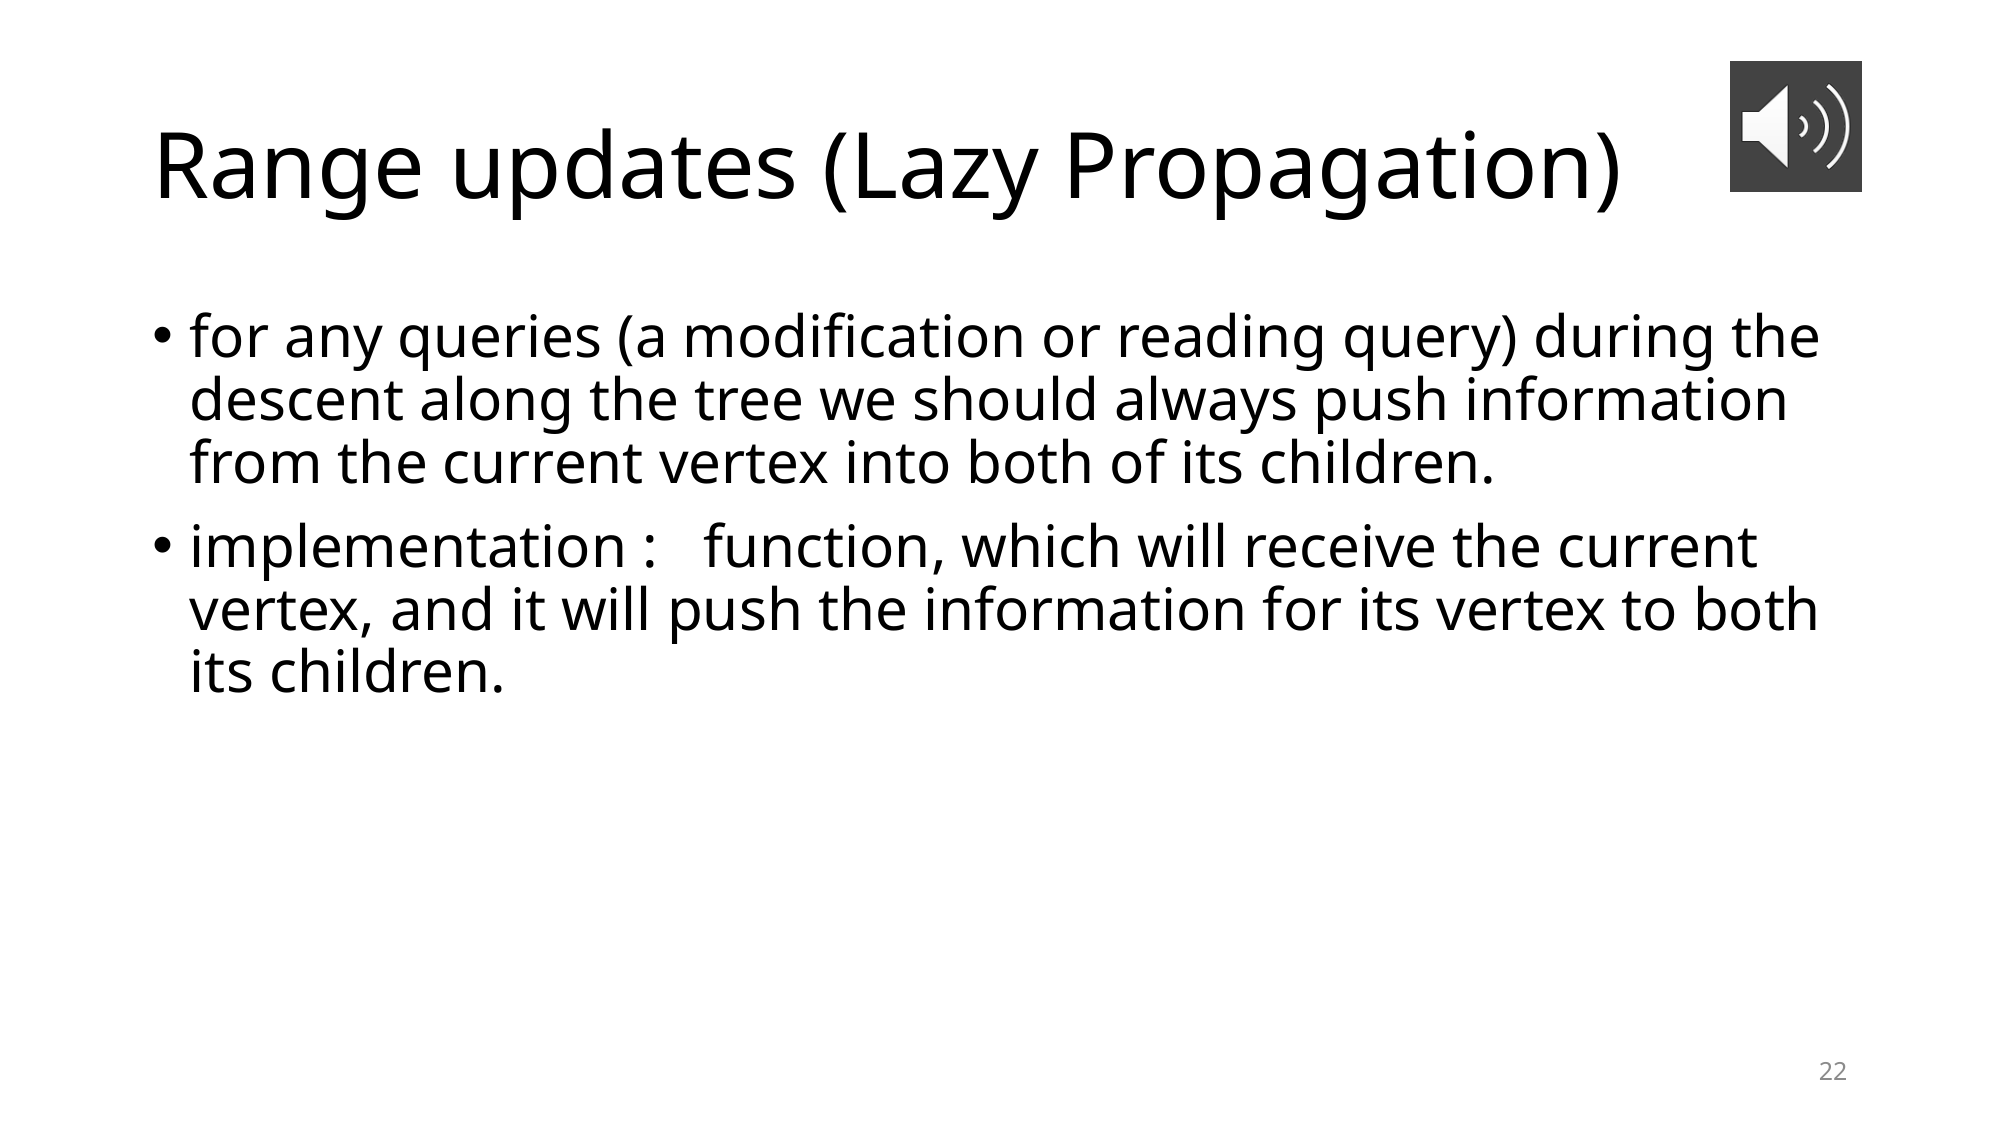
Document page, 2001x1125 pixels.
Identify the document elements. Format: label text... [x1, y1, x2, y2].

picture [1729, 59, 1863, 194]
slide_number 22 [1412, 1042, 1863, 1103]
title Range updates (Lazy Propagation) [137, 59, 1863, 278]
